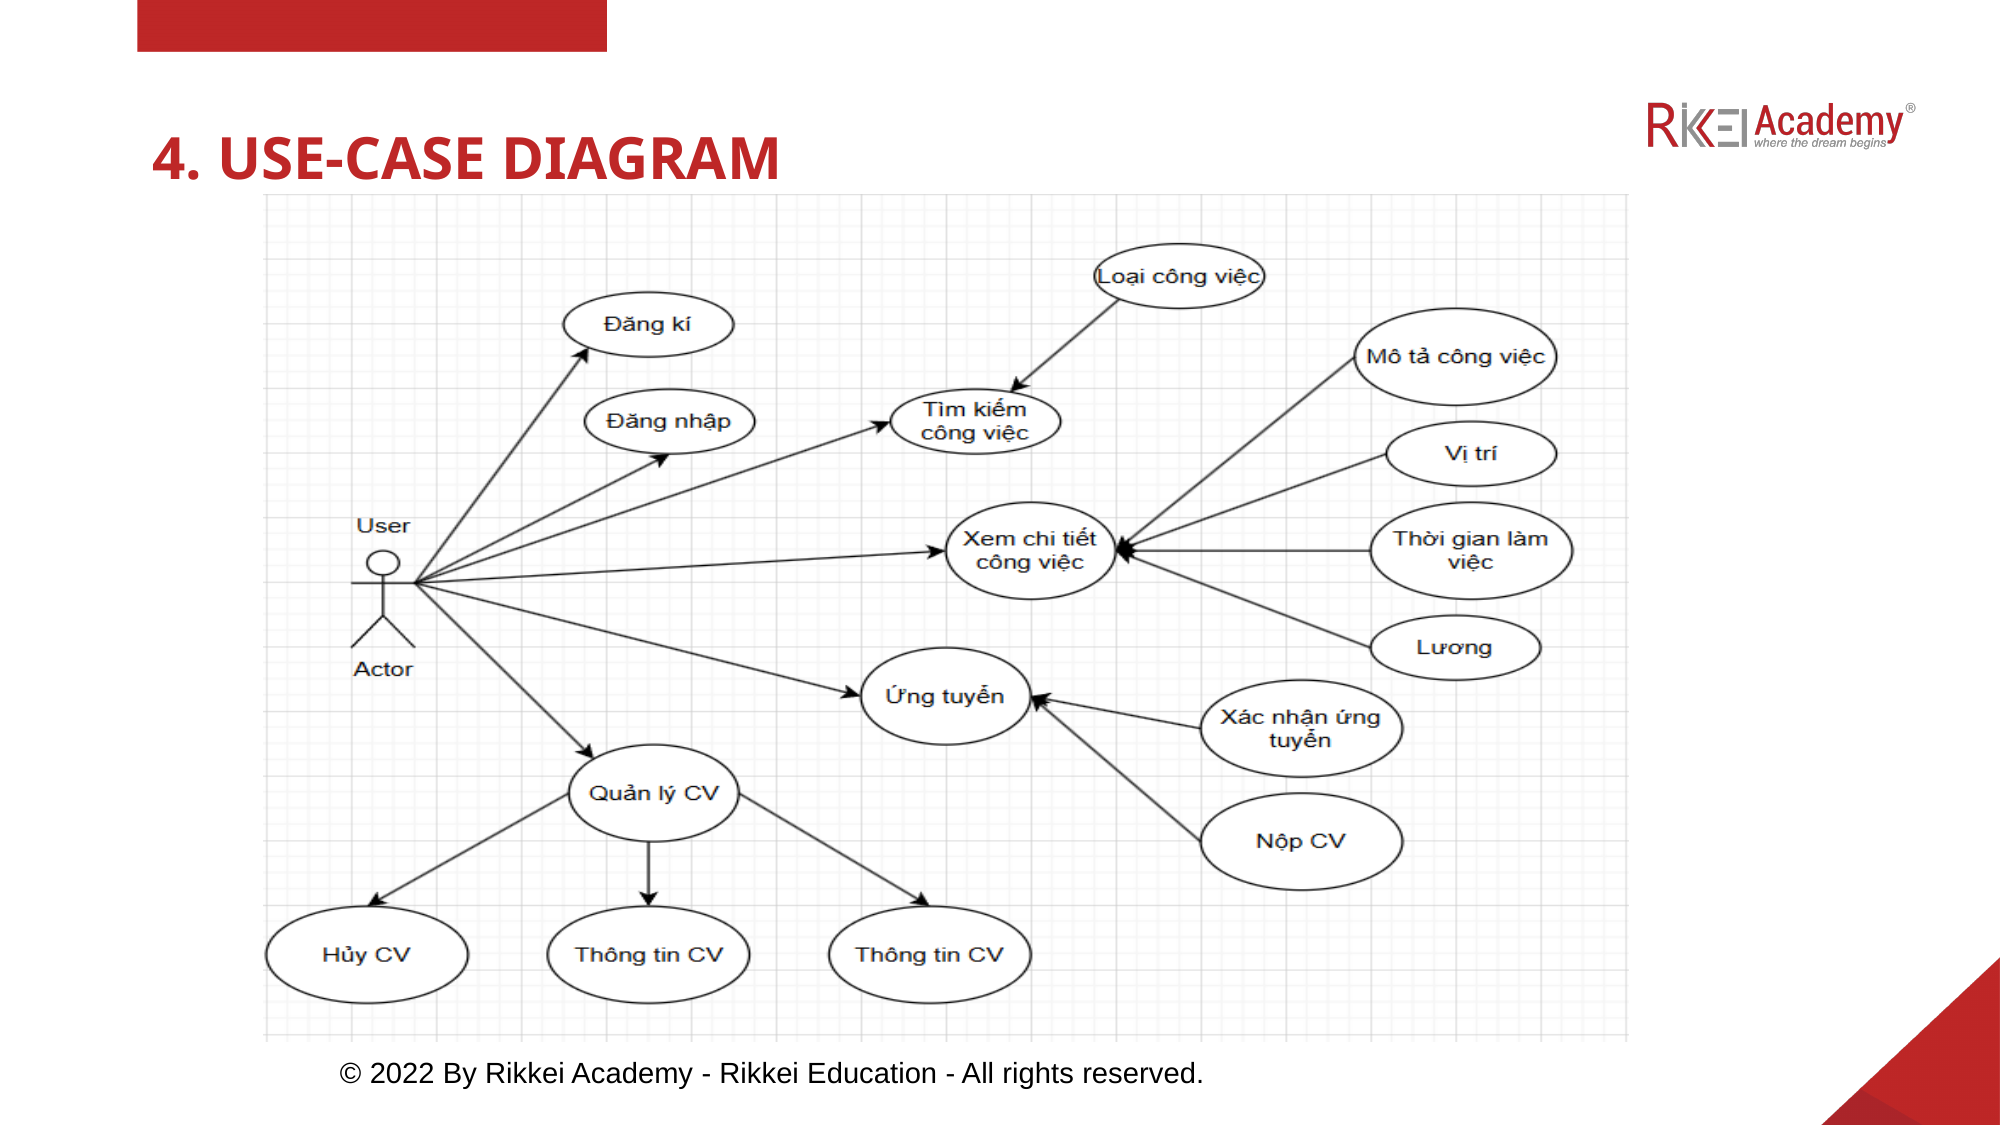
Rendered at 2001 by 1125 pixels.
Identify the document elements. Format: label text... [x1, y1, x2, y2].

picture [1818, 957, 2000, 1125]
title 4. USE-CASE DIAGRAM [137, 83, 1526, 239]
picture [263, 53, 1929, 1042]
picture [137, 0, 607, 52]
